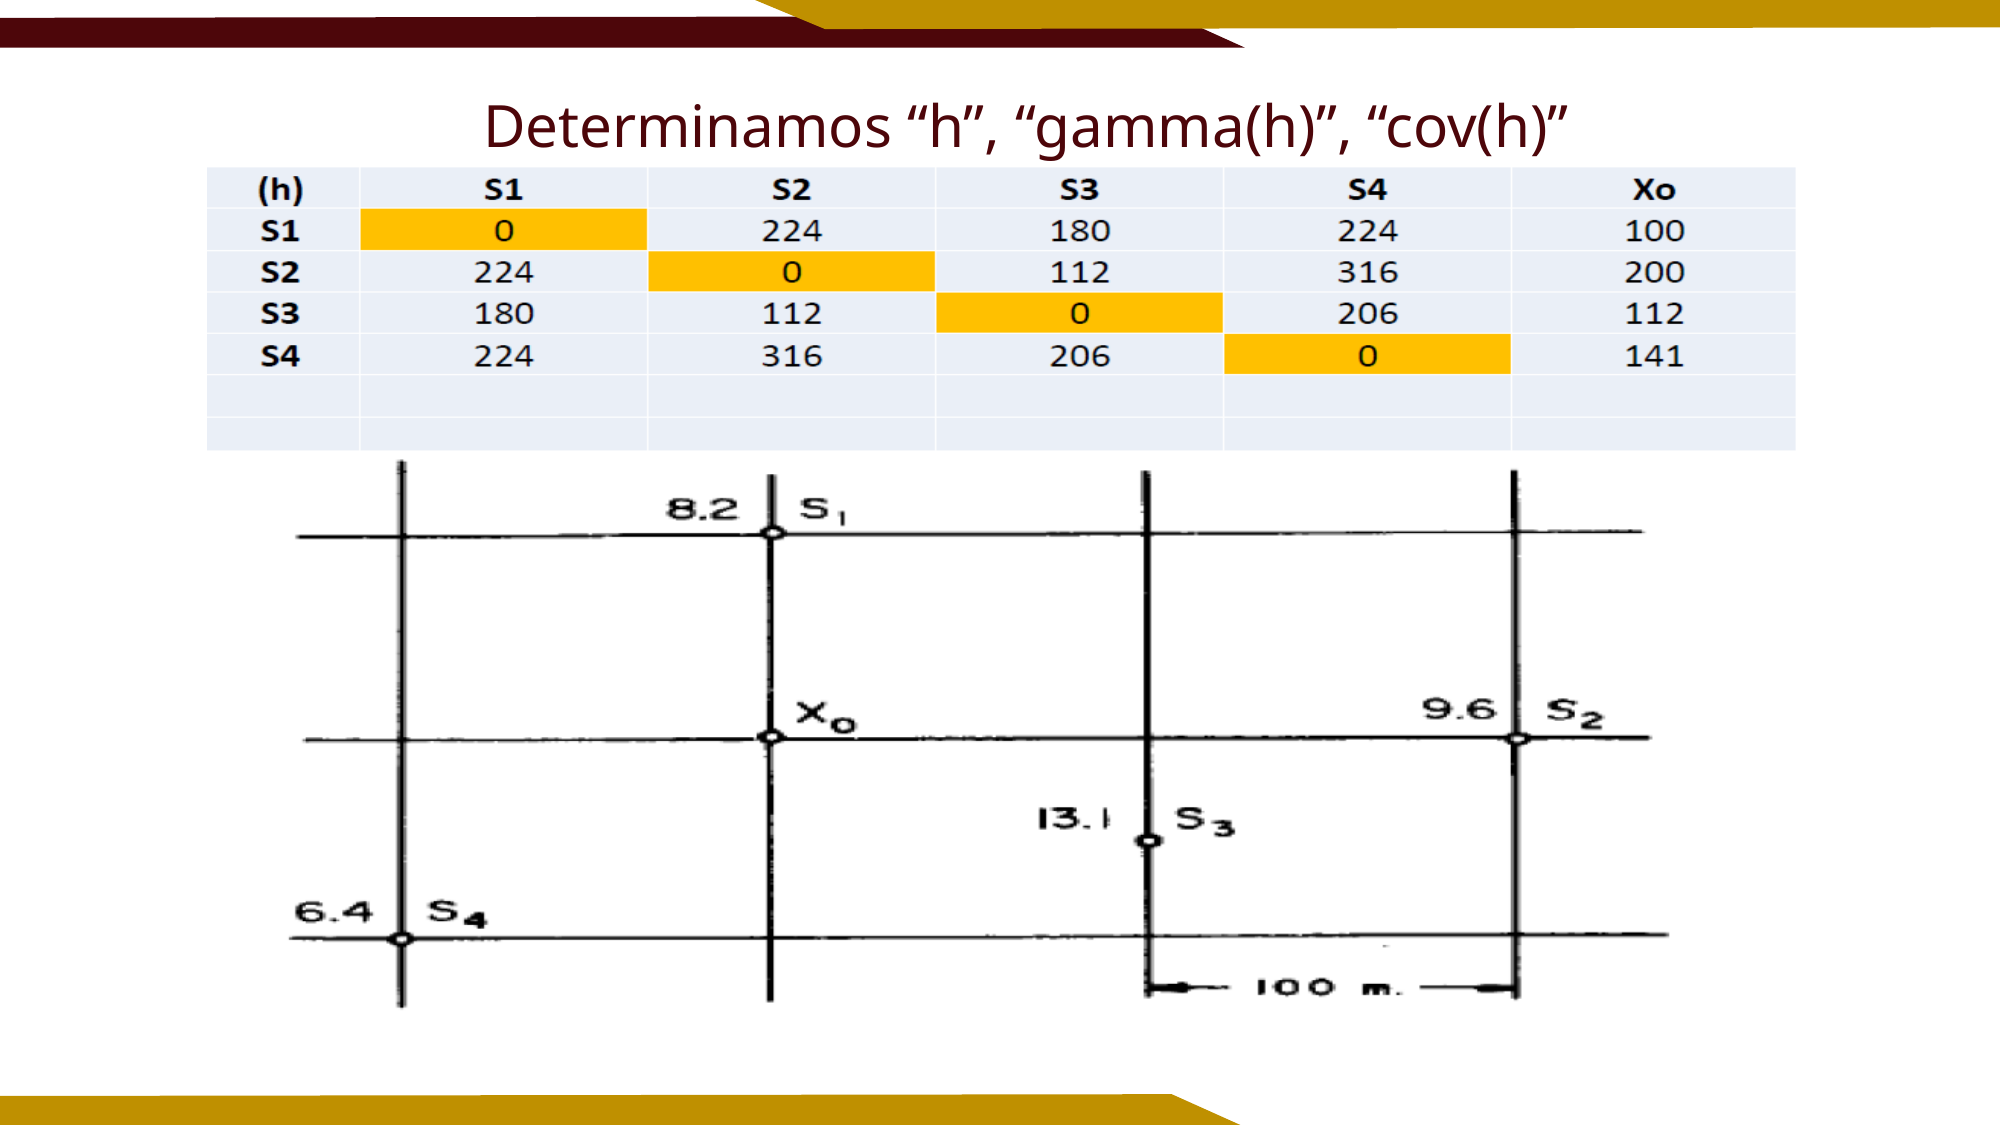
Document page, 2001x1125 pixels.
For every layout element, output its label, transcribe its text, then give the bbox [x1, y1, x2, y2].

title Determinamos “h”, “gamma(h)”, “cov(h)” [184, 87, 1869, 171]
picture [207, 165, 1802, 1019]
